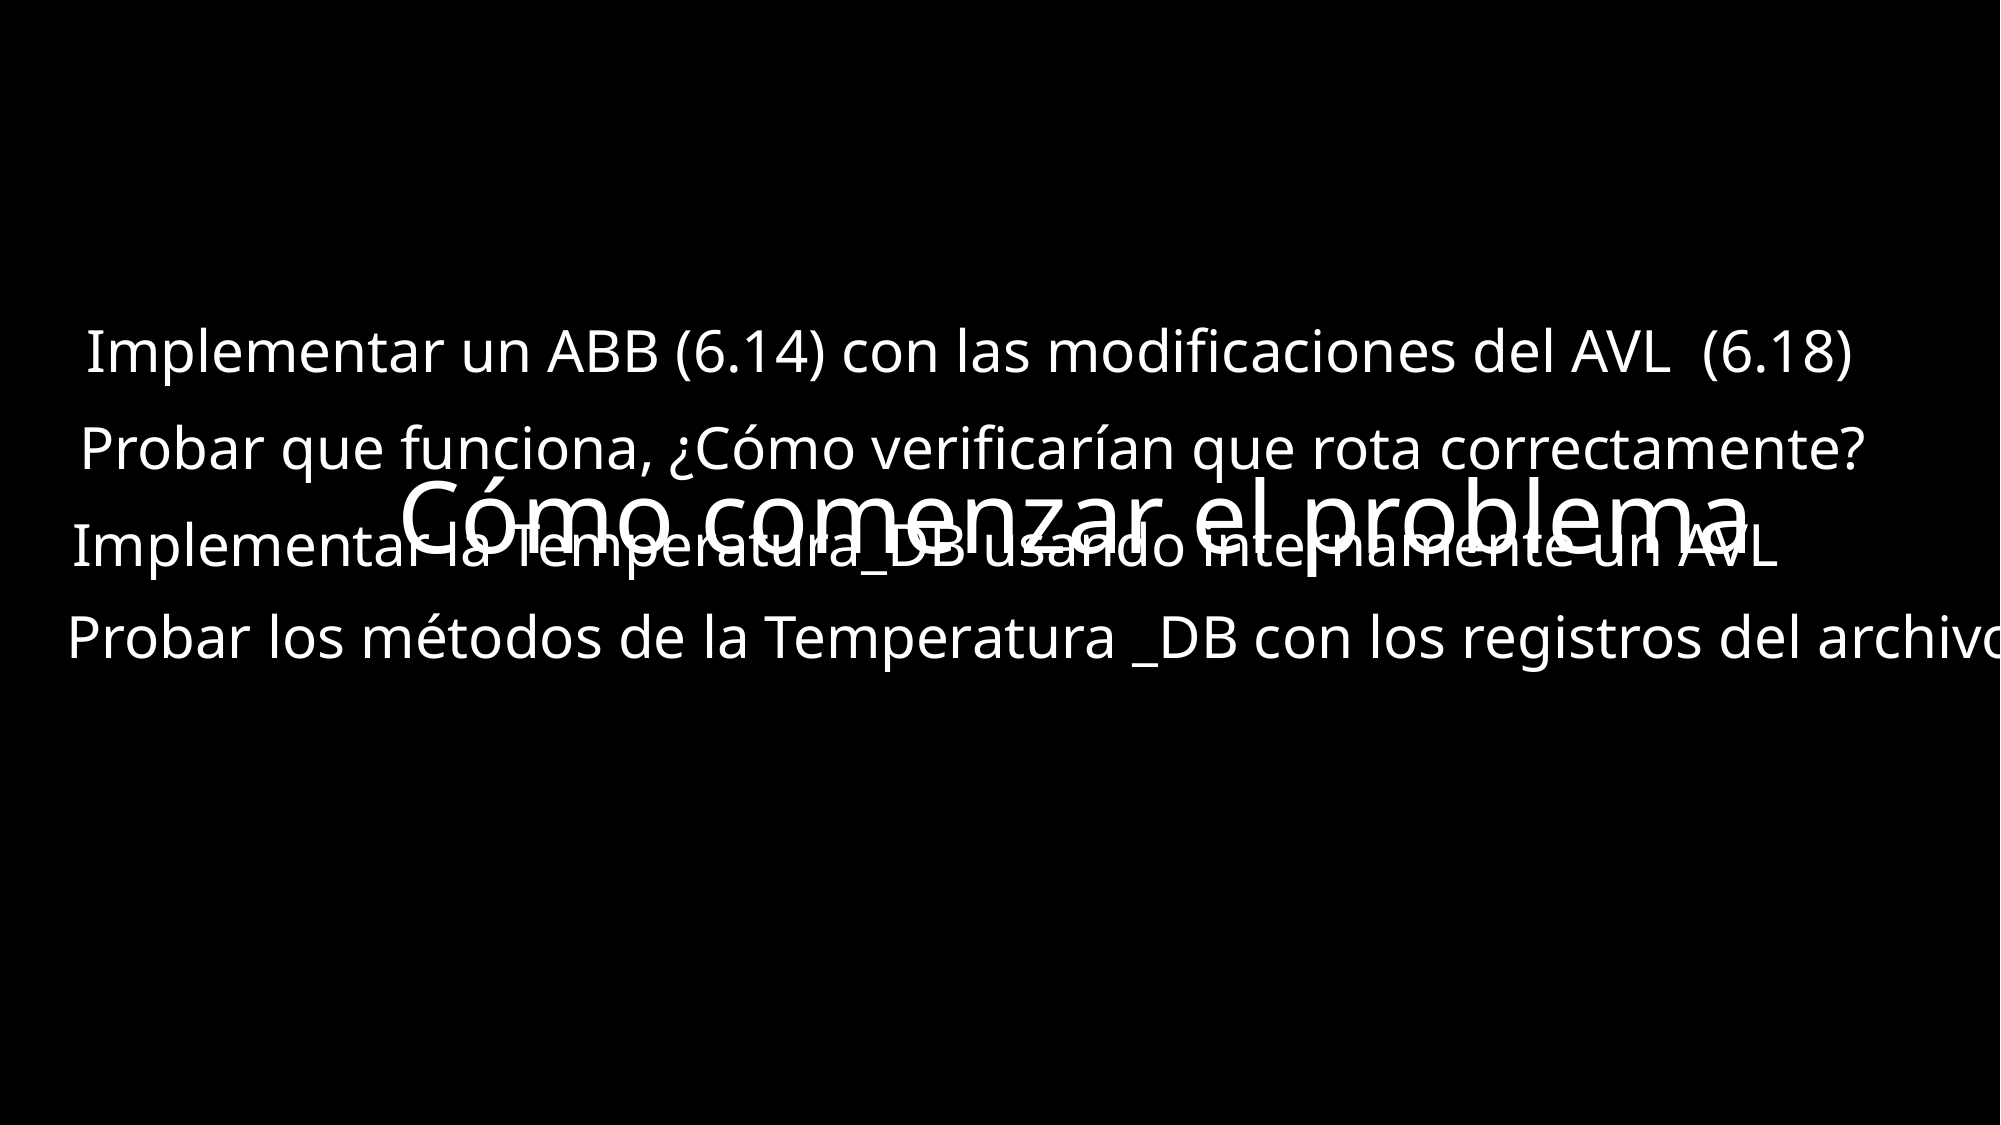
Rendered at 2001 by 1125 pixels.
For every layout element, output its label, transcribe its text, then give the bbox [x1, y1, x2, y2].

text_box Cómo comenzar el problema [382, 489, 1790, 500]
text_box Implementar un ABB (6.14) con las modificaciones del AVL (6.18) [71, 306, 1869, 392]
text_box Probar los métodos de la Temperatura _DB con los registros del archivo [51, 592, 2000, 678]
text_box Probar que funciona, ¿Cómo verificarían que rota correctamente? [64, 403, 1881, 489]
text_box Implementar la Temperatura_DB usando internamente un AVL [57, 500, 1795, 586]
